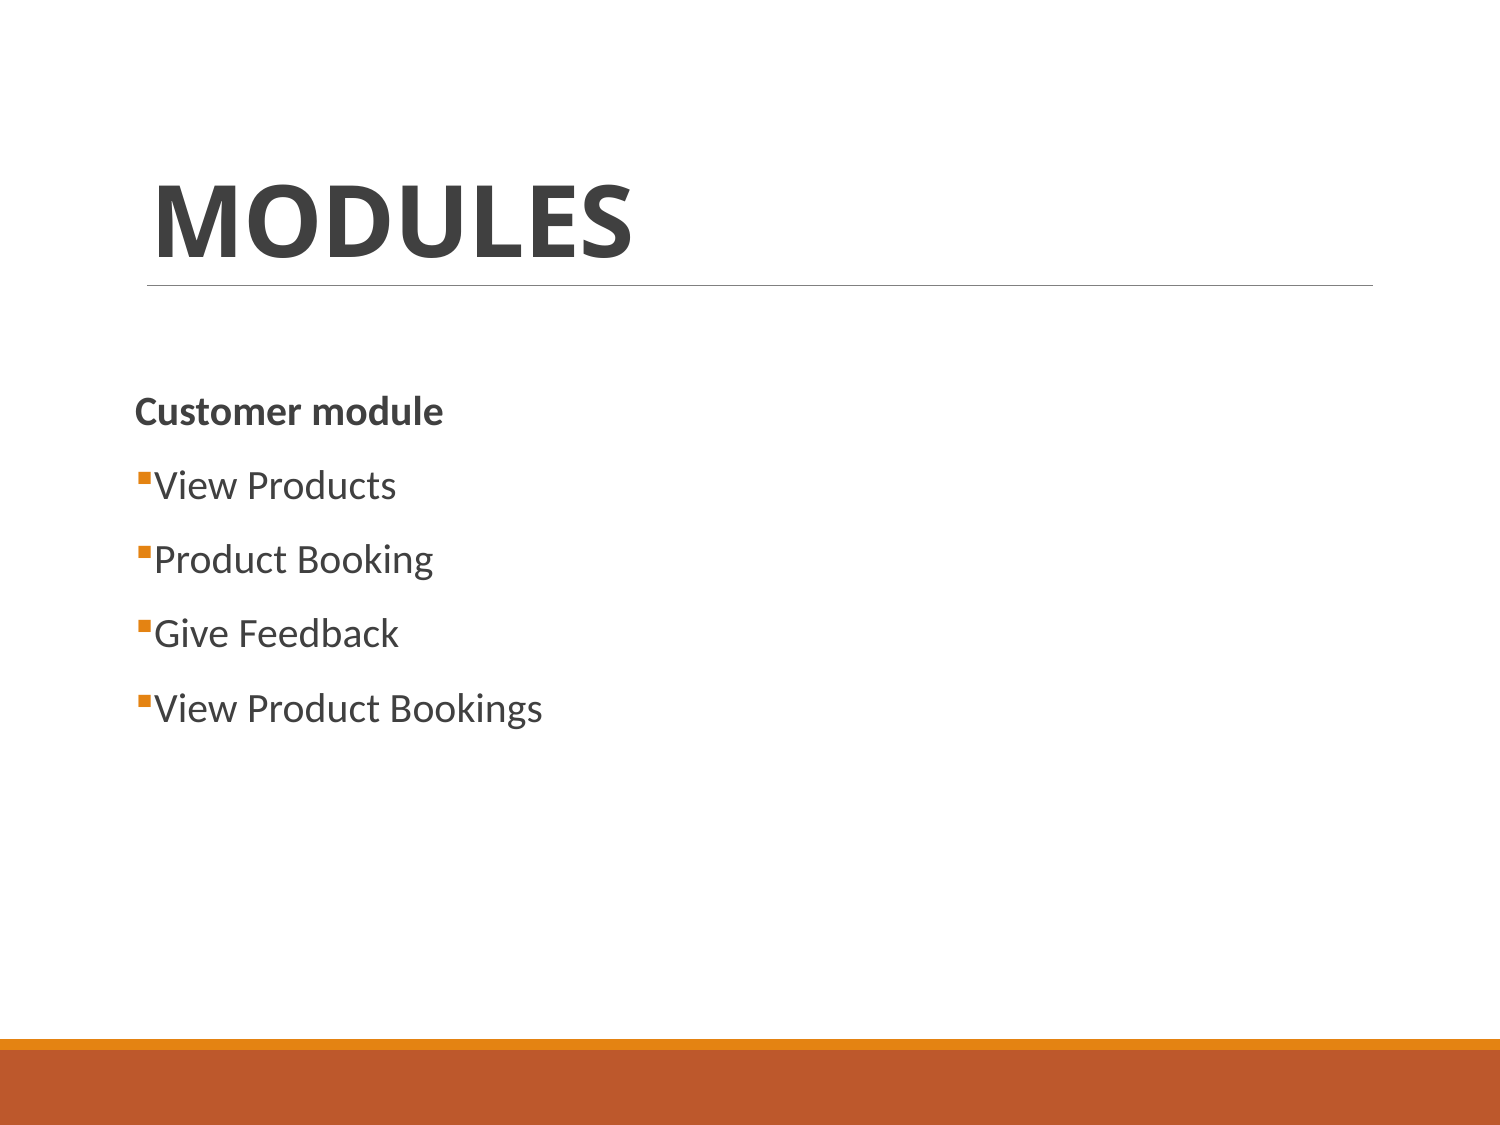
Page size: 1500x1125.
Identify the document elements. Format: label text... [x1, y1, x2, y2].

list Customer module View Products Product Booking Give Feedback View Product Bookings [135, 302, 1373, 963]
title MODULES [135, 47, 1373, 285]
